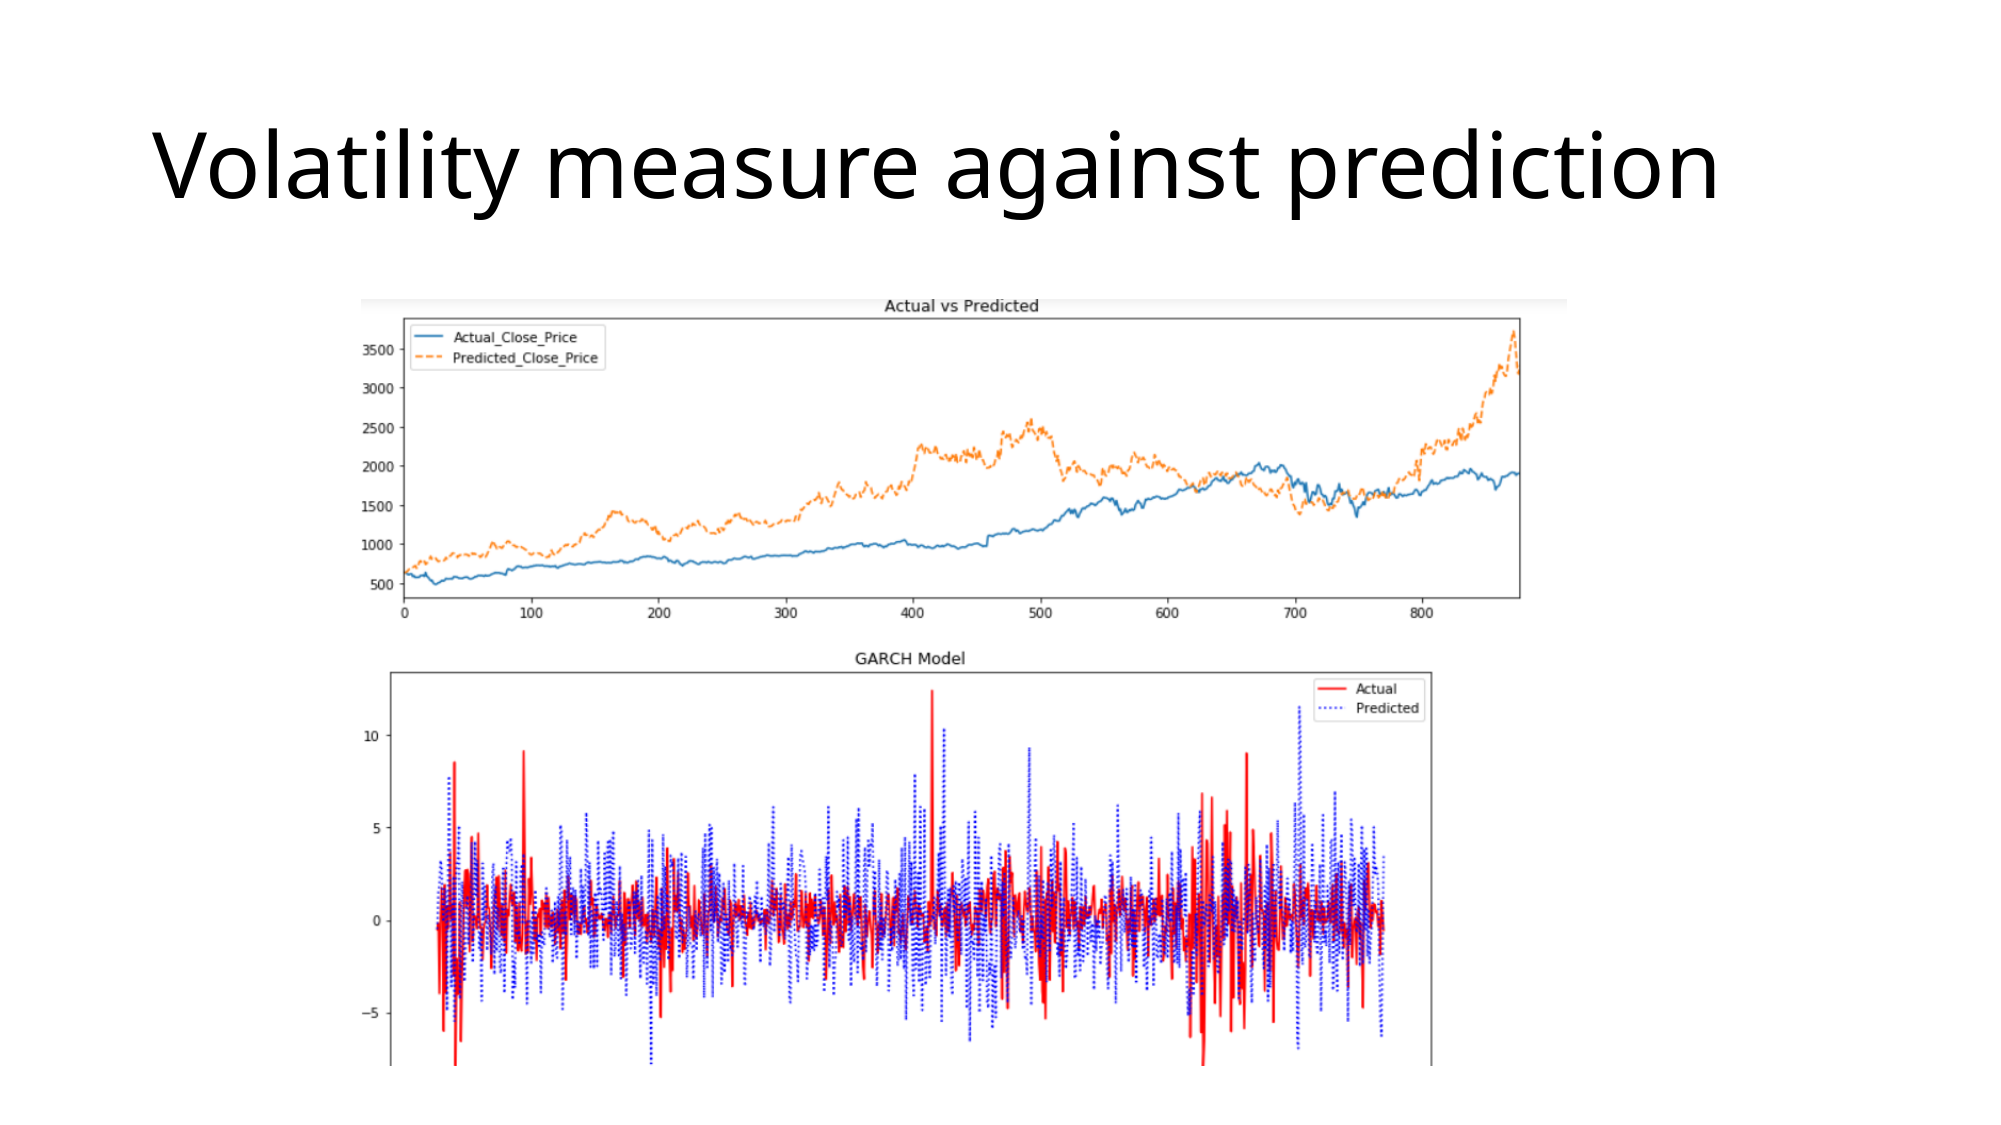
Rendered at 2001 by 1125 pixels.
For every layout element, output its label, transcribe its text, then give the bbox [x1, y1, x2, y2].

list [361, 299, 1567, 1066]
title Volatility measure against prediction [137, 59, 1863, 278]
